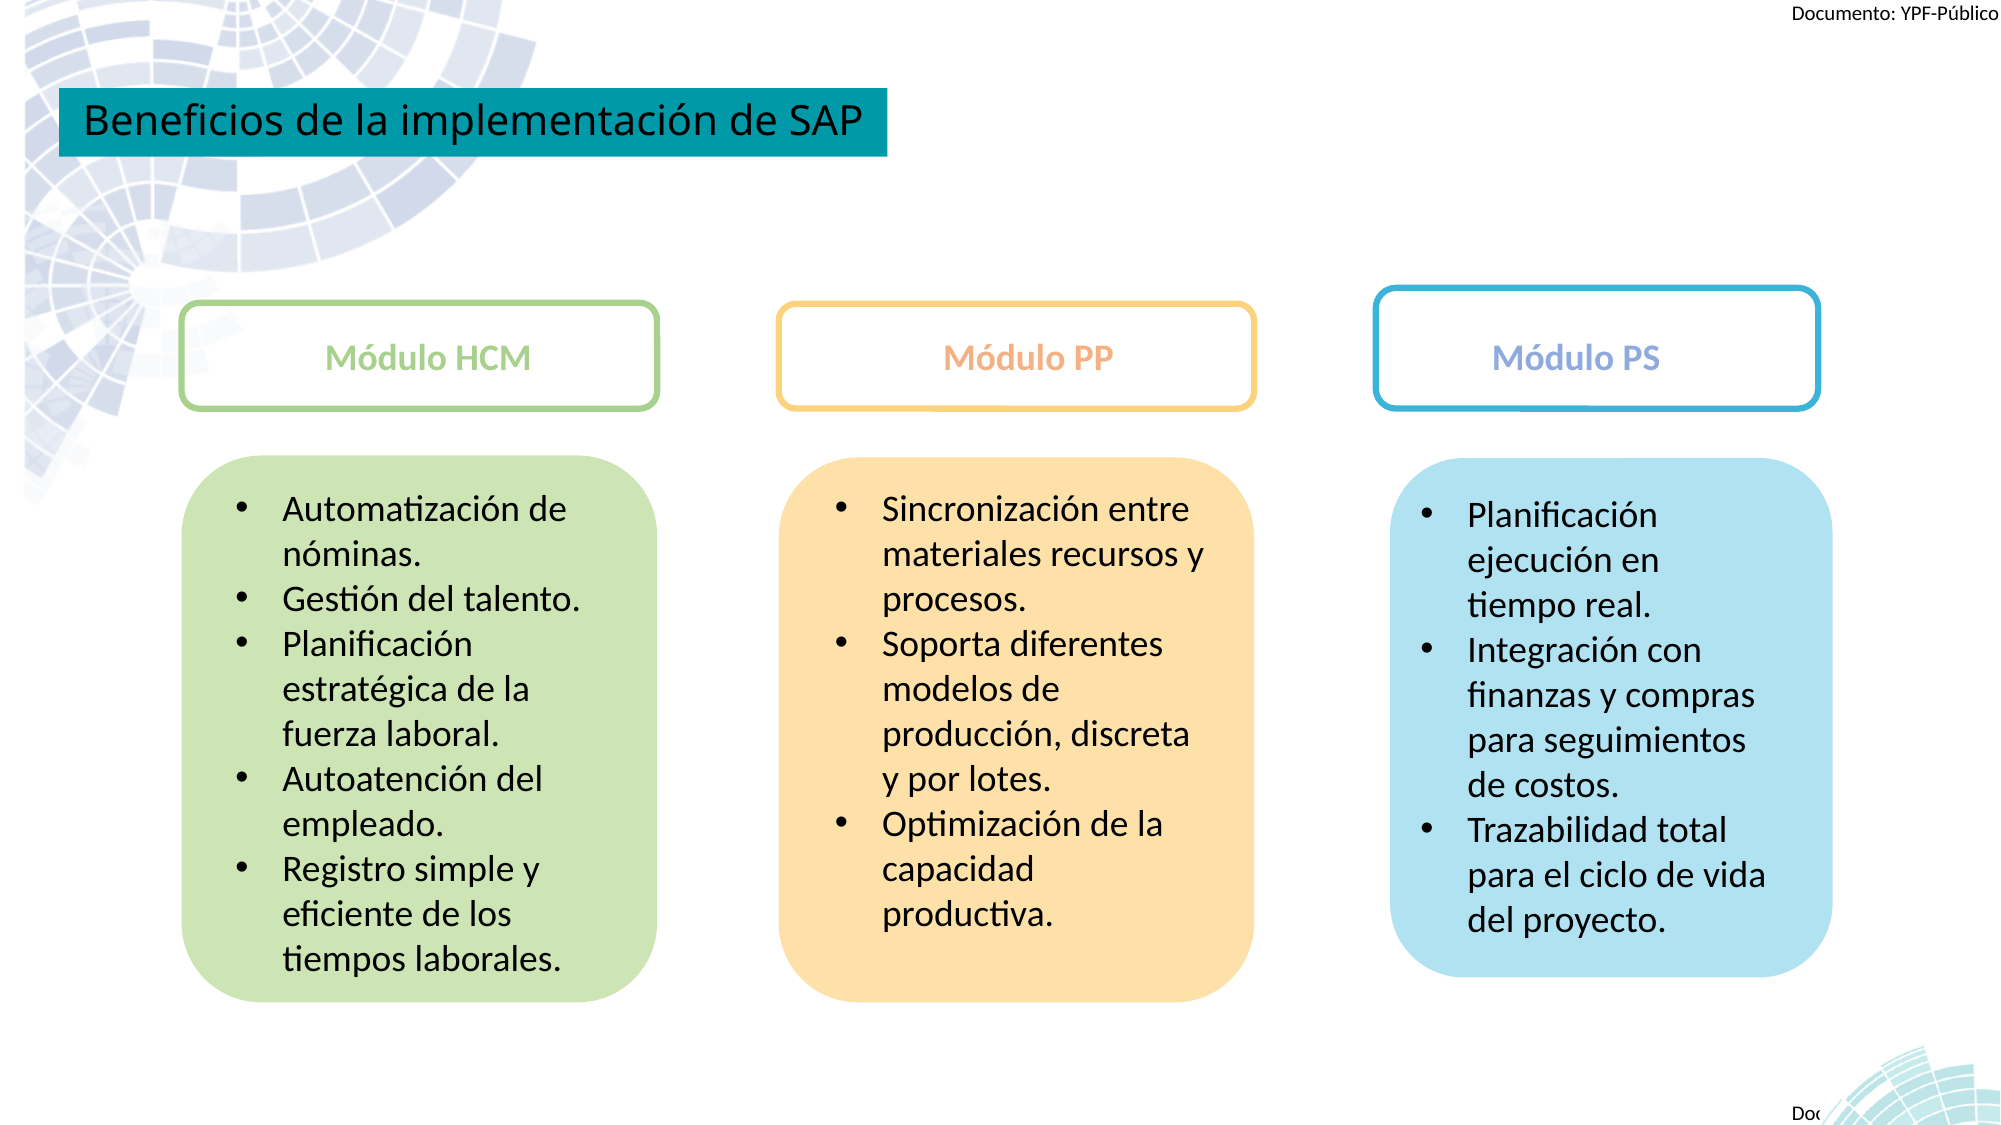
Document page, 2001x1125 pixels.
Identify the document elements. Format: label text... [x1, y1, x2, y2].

picture [1819, 1041, 2001, 1125]
text_box [587, 301, 659, 325]
text_box [587, 385, 659, 410]
text_box [778, 303, 1255, 409]
text_box Planificación ejecución en tiempo real. Integración con finanzas y compras para seguimientos de costos. Trazabilidad total para el ciclo de vida del proyecto. [1405, 482, 1786, 948]
text_box [181, 456, 658, 1003]
picture [0, 0, 587, 511]
text_box [1390, 457, 1833, 978]
text_box Sincronización entre materiales recursos y procesos. Soporta diferentes modelos de producción, discreta y por lotes. Optimización de la capacidad productiva. [820, 476, 1223, 942]
text_box [778, 457, 1255, 1003]
text_box Automatización de nóminas. Gestión del talento. Planificación estratégica de la fuerza laboral. Autoatención del empleado. Registro simple y eficiente de los tiempos laborales. [220, 476, 619, 987]
text_box Módulo PS [1375, 325, 1778, 385]
text_box Módulo HCM [587, 325, 709, 385]
text_box Beneficios de la implementación de SAP [587, 88, 888, 157]
text_box [1375, 287, 1819, 409]
text_box Módulo PP [827, 325, 1230, 385]
